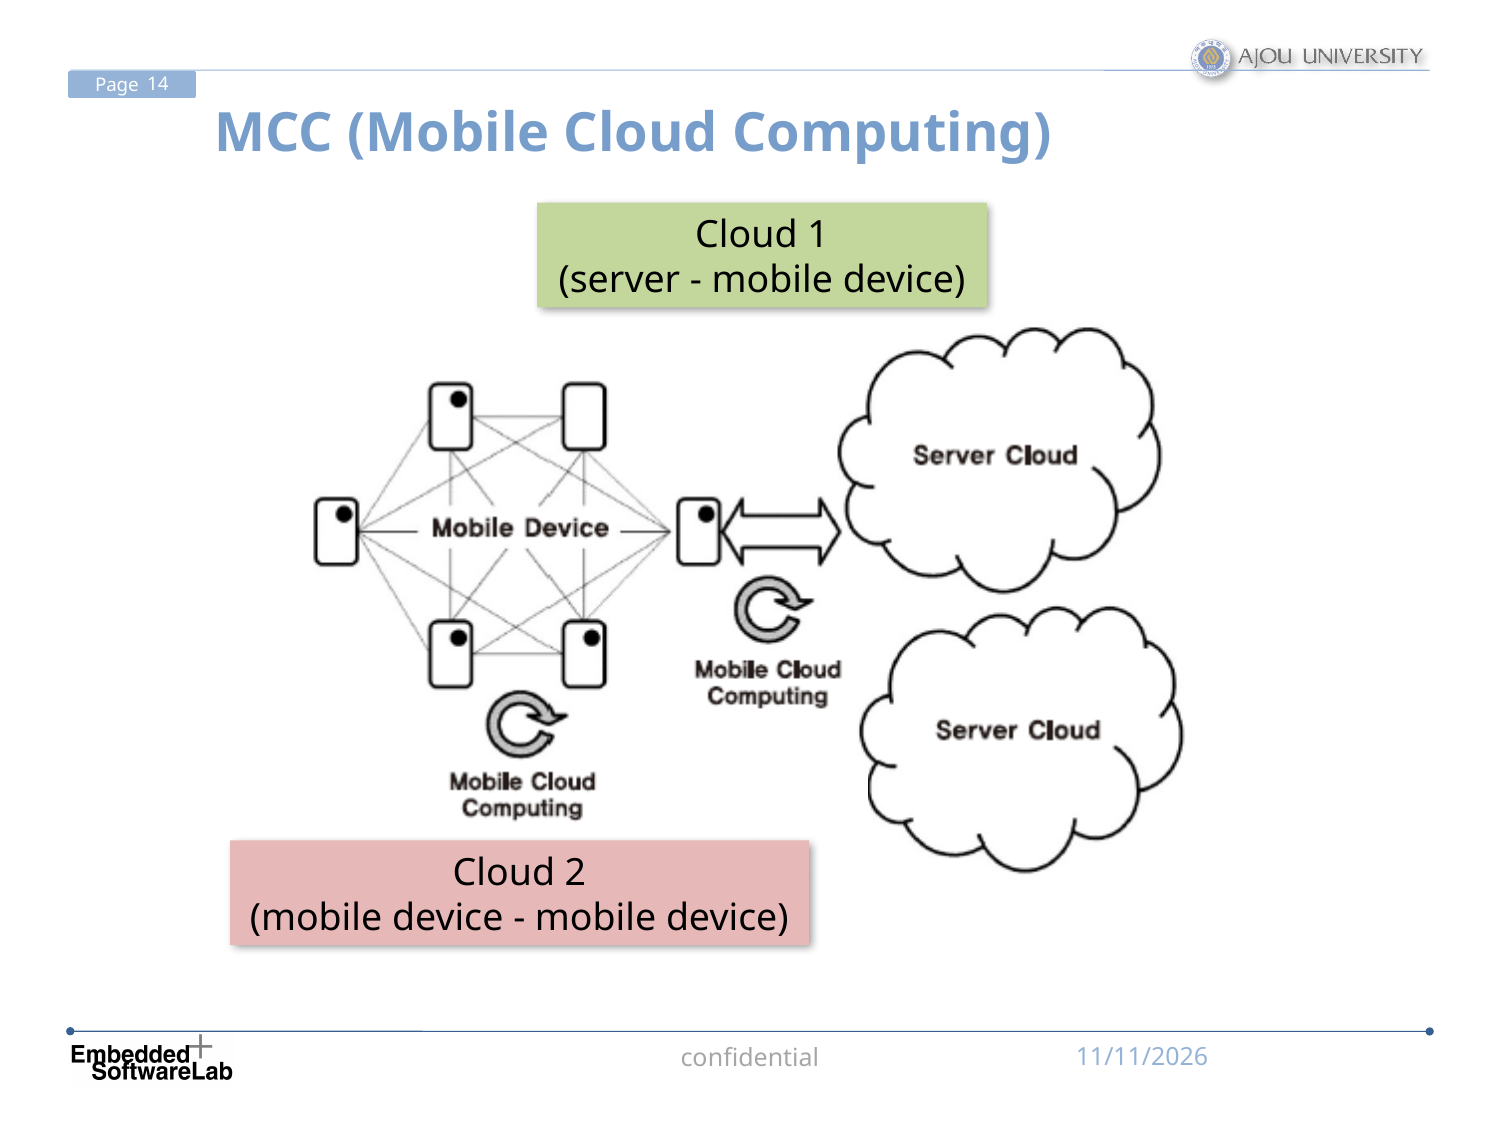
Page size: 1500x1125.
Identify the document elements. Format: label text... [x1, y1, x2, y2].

picture [70, 1032, 235, 1086]
title MCC (Mobile Cloud Computing) [199, 133, 1430, 207]
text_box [229, 202, 1188, 947]
